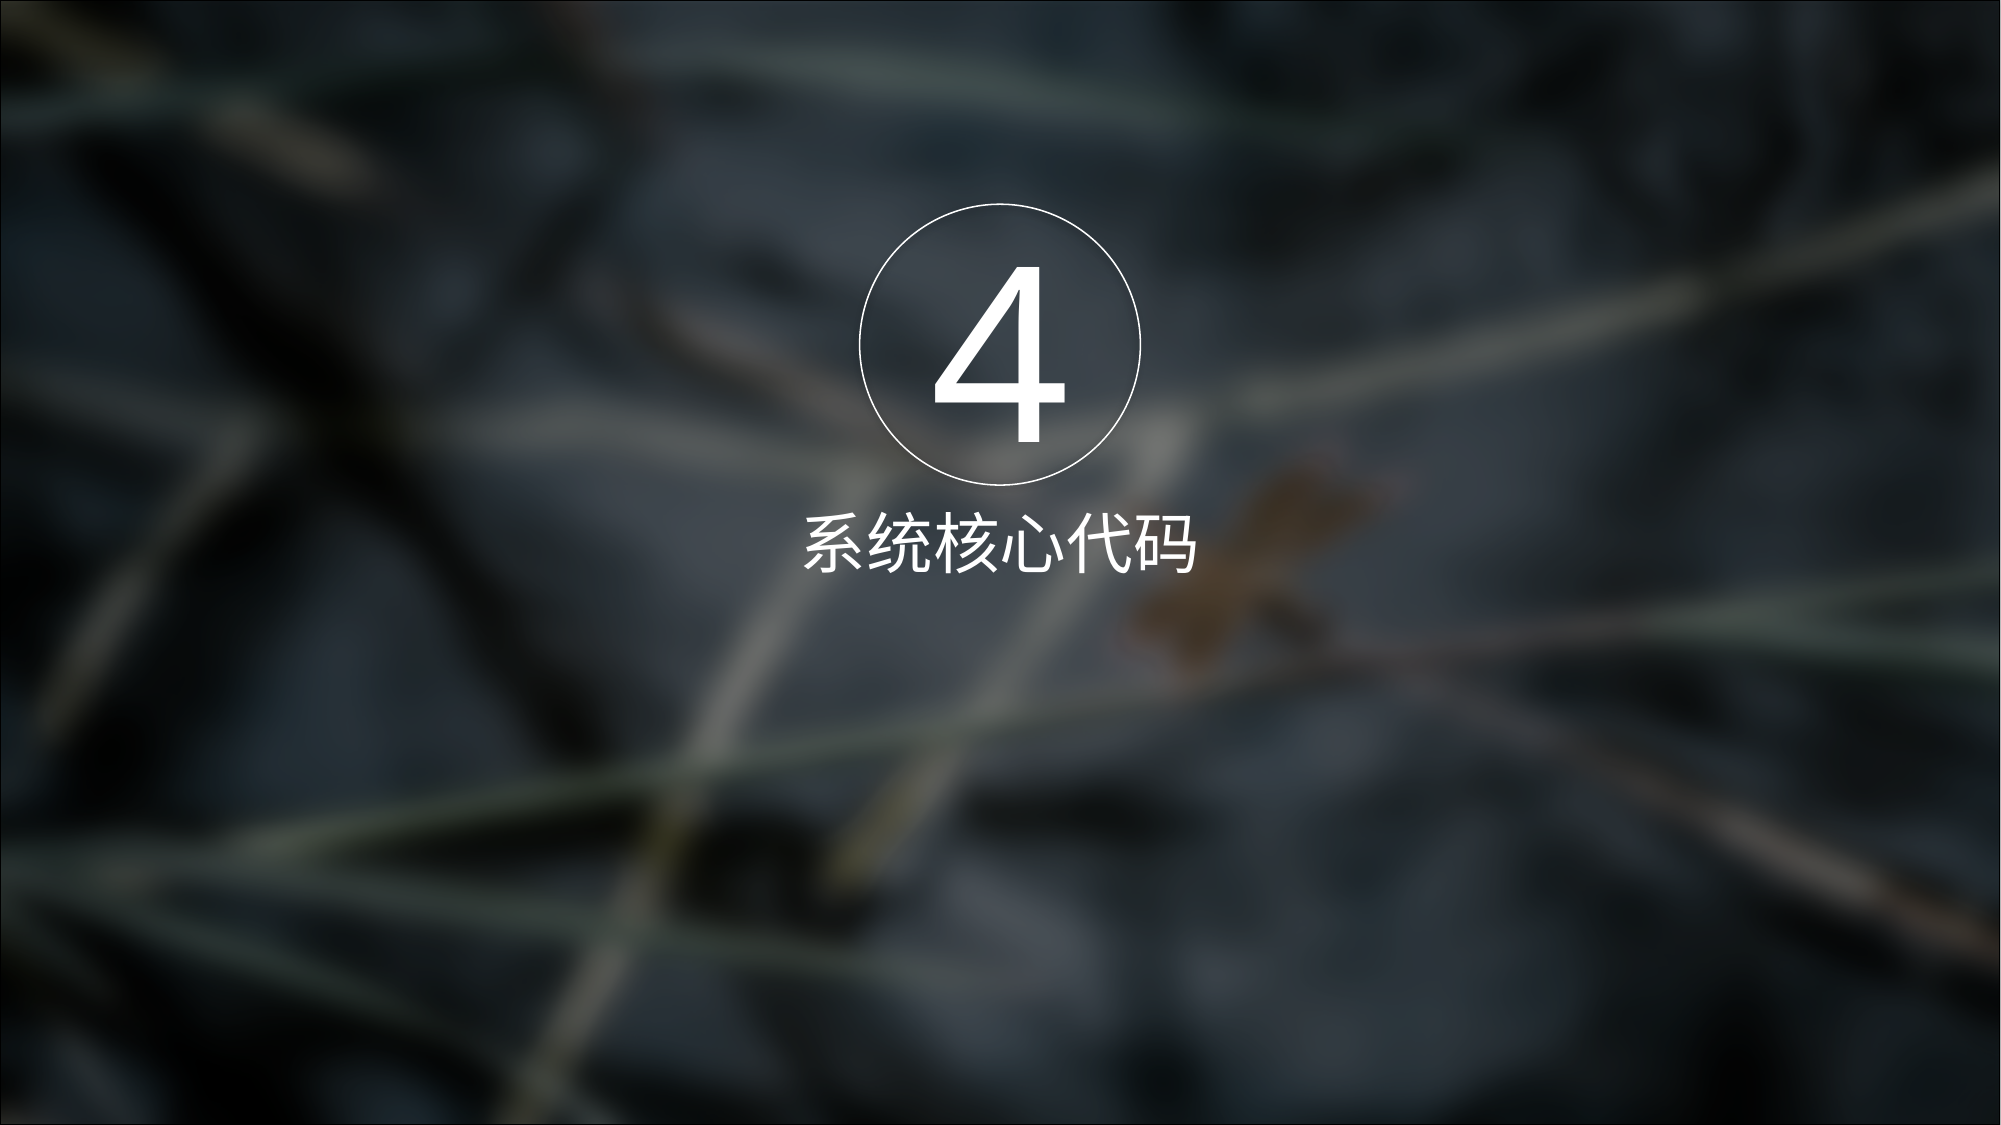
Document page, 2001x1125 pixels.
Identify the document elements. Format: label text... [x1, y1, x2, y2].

list 4 [695, 191, 1305, 494]
picture [1, 1, 1999, 1124]
list 系统核心代码 [595, 494, 1405, 591]
